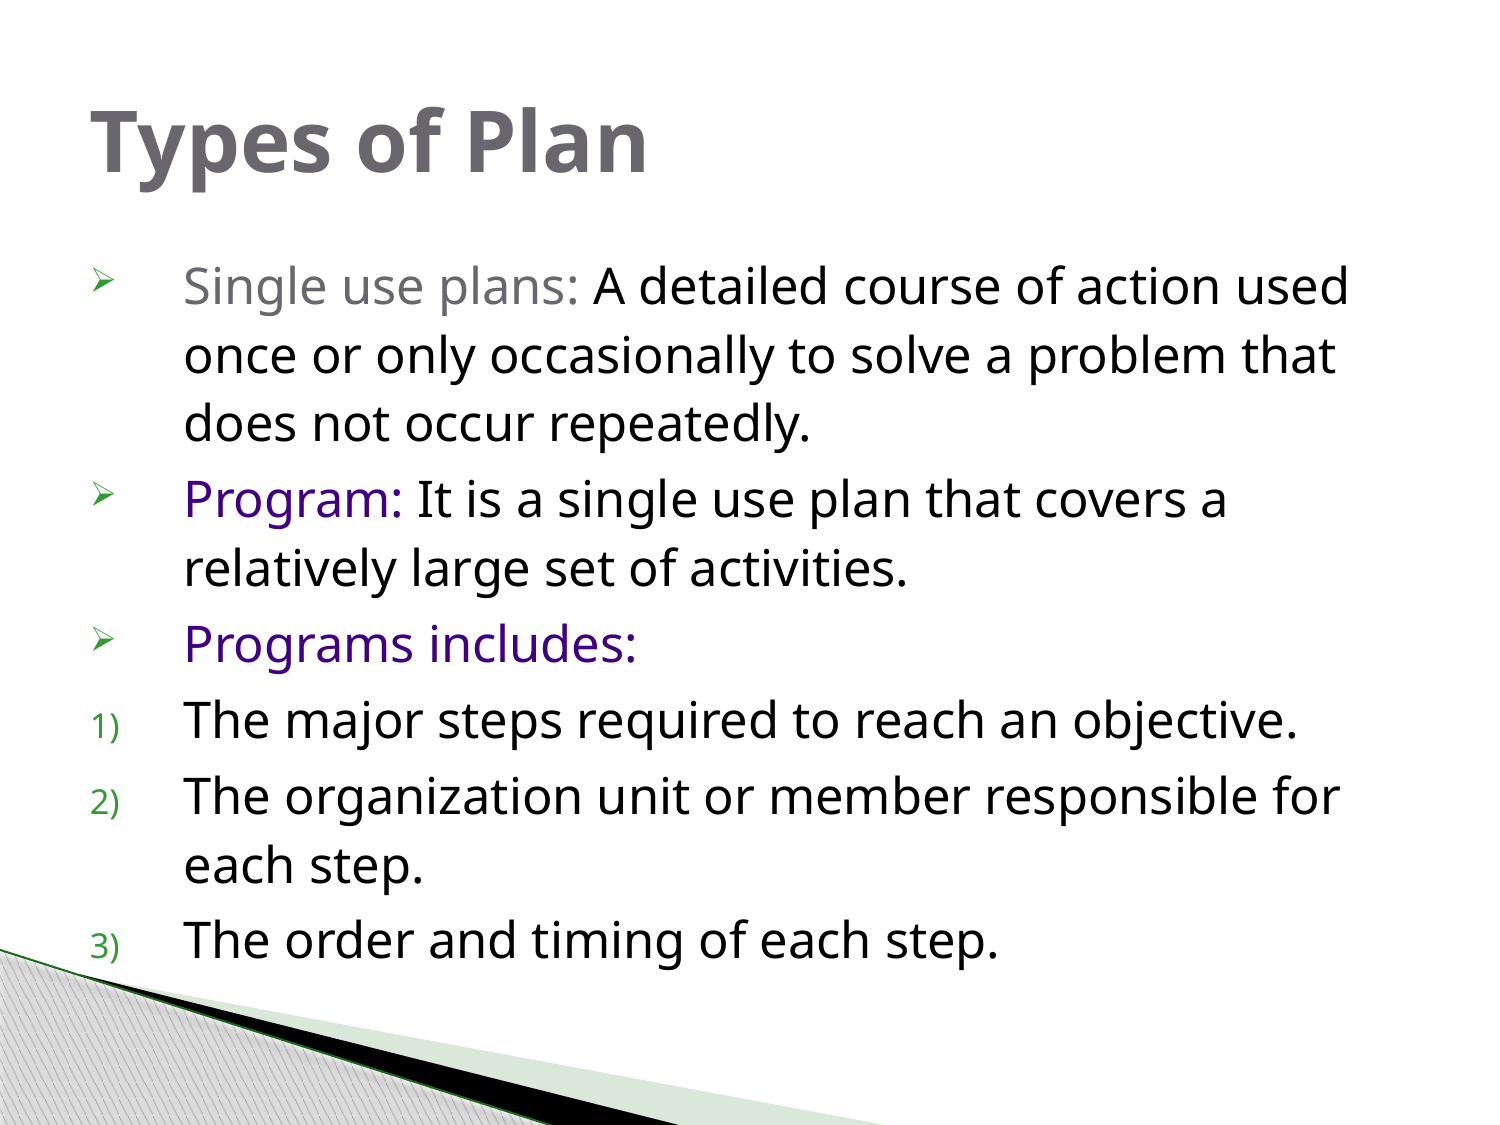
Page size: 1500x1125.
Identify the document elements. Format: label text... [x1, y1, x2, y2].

title Types of Plan [75, 45, 1425, 233]
list Single use plans: A detailed course of action used once or only occasionally to solve a problem that does not occur repeatedly. Program: It is a single use plan that covers a relatively large set of activities. Programs includes: The major steps required to reach an objective. The organization unit or member responsible for each step. The order and timing of each step. [75, 243, 1425, 986]
